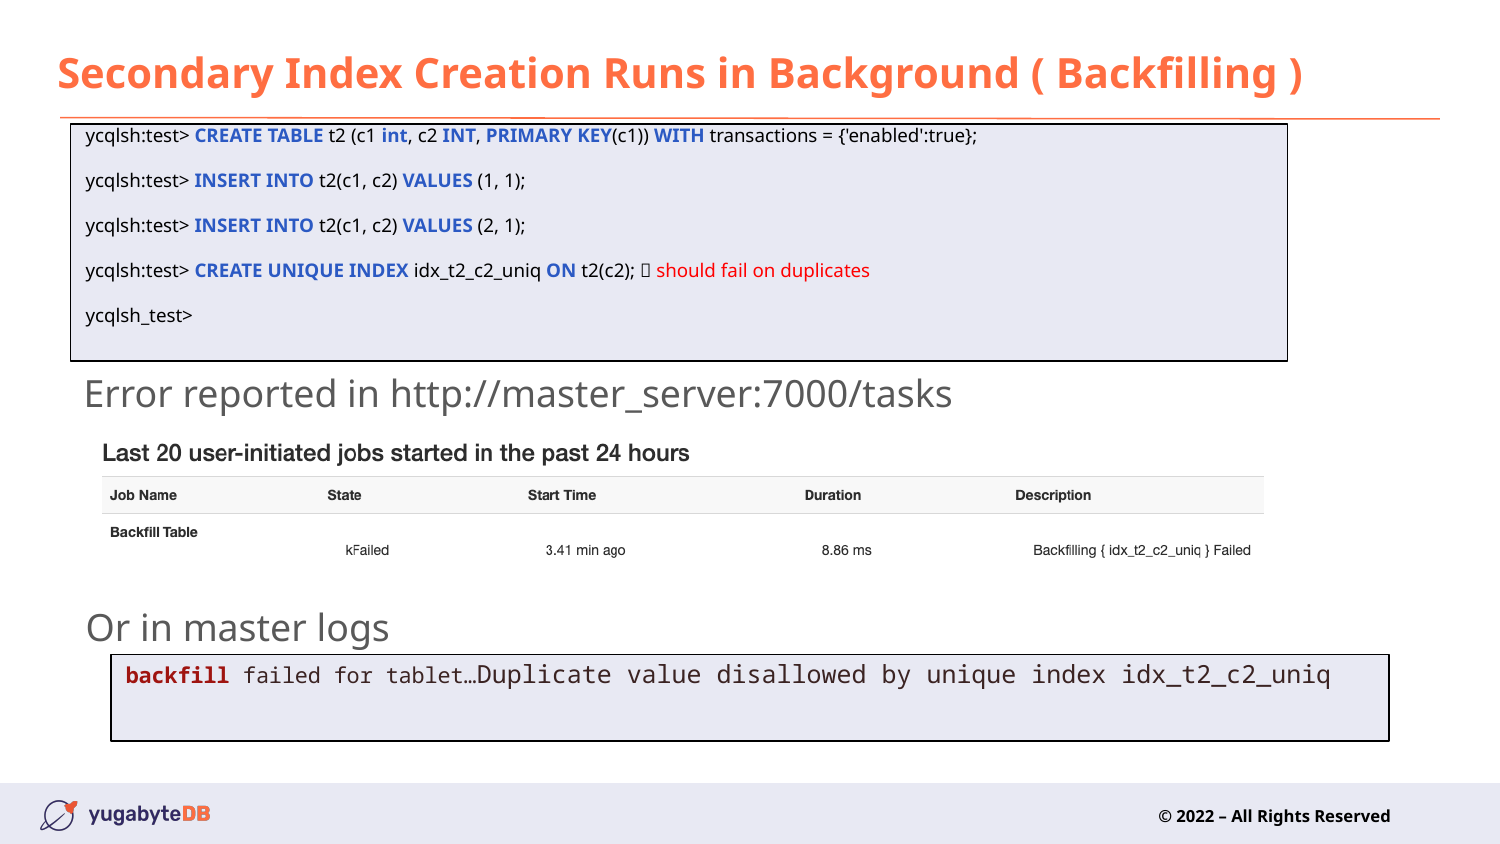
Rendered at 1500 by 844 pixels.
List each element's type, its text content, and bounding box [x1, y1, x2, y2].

text_box Or in master logs [70, 589, 1433, 665]
text_box Error reported in http://master_server:7000/tasks [68, 355, 1432, 431]
picture [40, 800, 212, 831]
text_box ycqlsh:test> CREATE TABLE t2 (c1 int, c2 INT, PRIMARY KEY(c1)) WITH transactions = {'enabled':true}; ycqlsh:test> INSERT INTO t2(c1, c2) VALUES (1, 1); ycqlsh:test> INSERT INTO t2(c1, c2) VALUES (2, 1); ycqlsh:test> CREATE UNIQUE INDEX idx_t2_c2_uniq ON t2(c2);  should fail on duplicates ycqlsh_test> [70, 124, 1288, 361]
picture [94, 436, 1264, 575]
title Secondary Index Creation Runs in Background ( Backfilling ) [42, 31, 1458, 110]
text_box backfill failed for tablet…Duplicate value disallowed by unique index idx_t2_c2_uniq [110, 665, 1390, 741]
